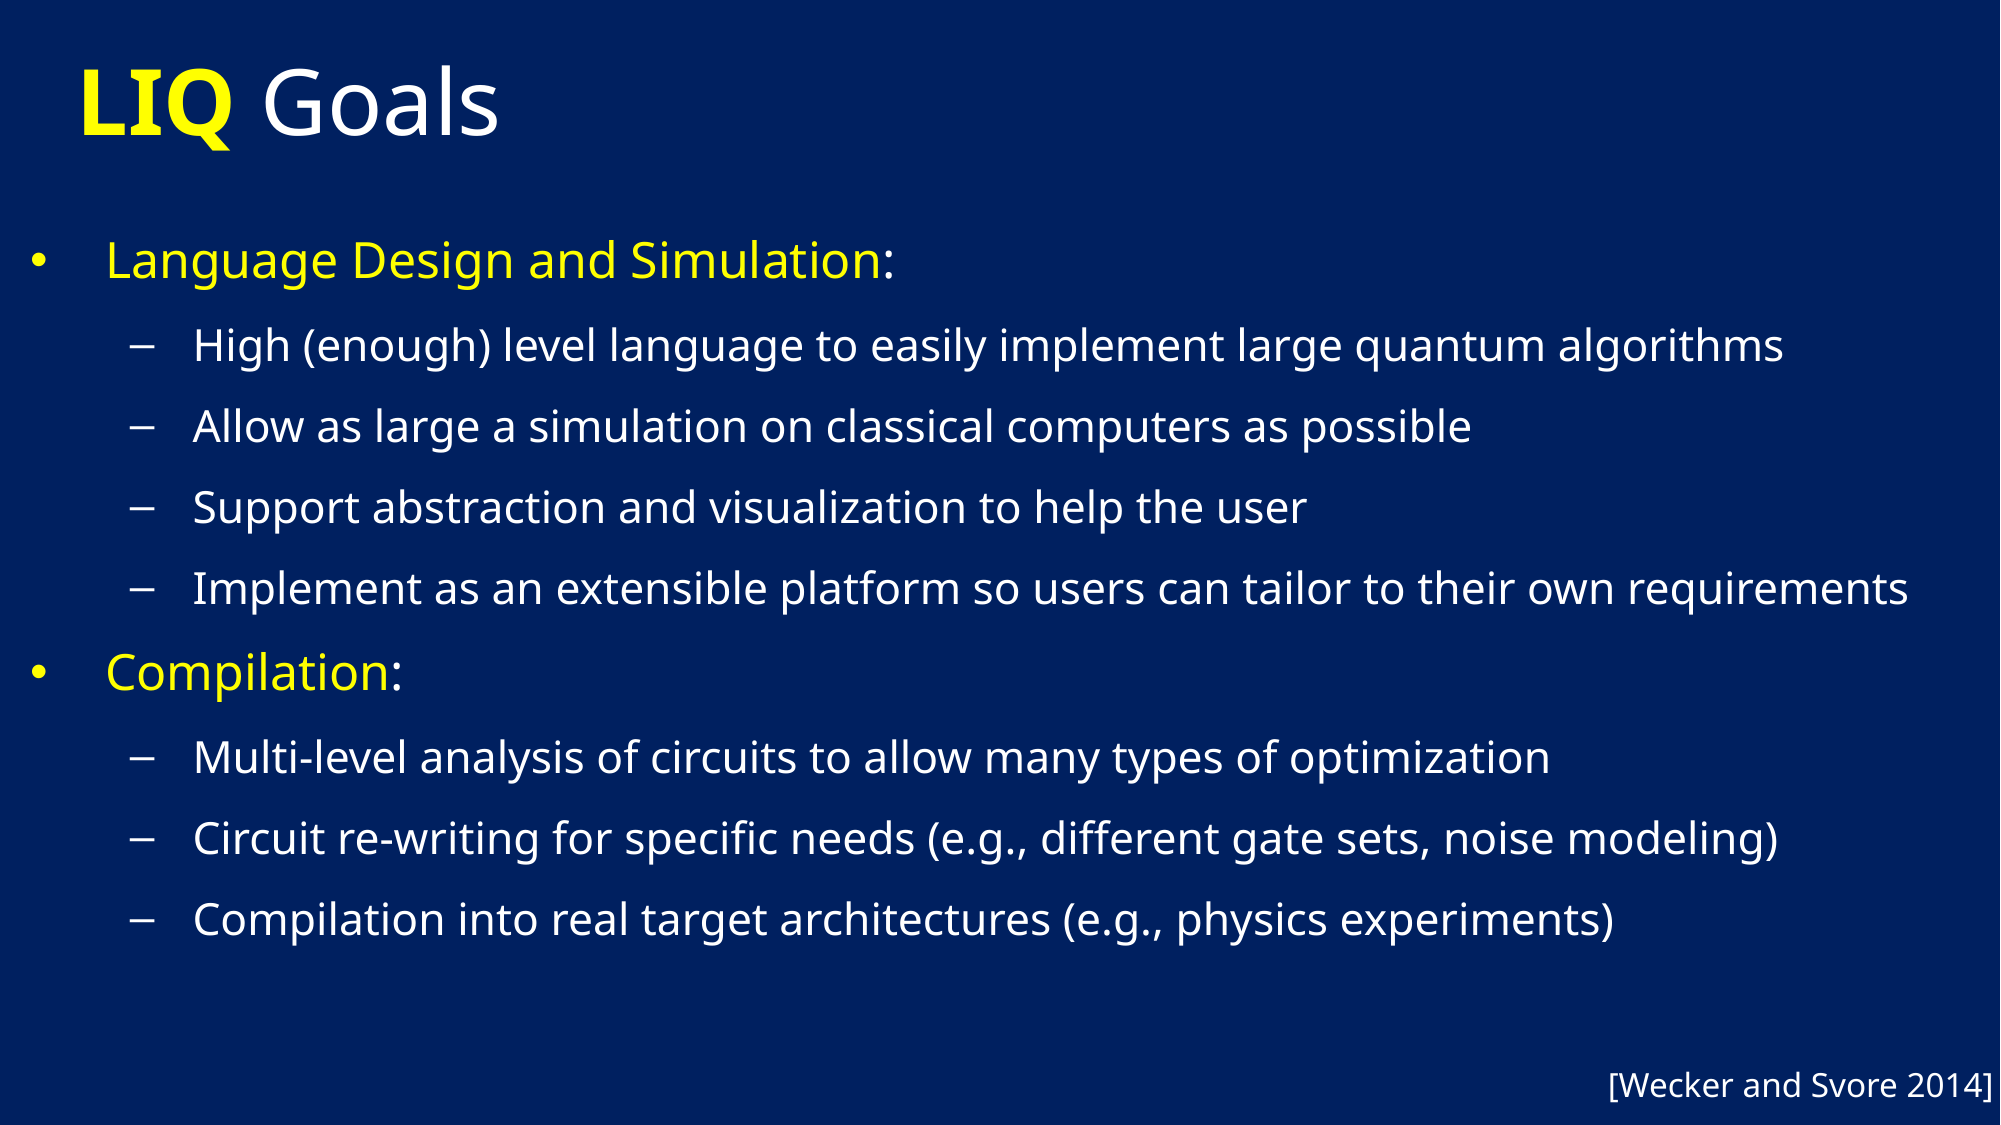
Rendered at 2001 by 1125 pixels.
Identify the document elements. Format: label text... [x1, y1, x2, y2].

text_box [Wecker and Svore 2014] [1593, 1056, 2000, 1112]
list Language Design and Simulation: High (enough) level language to easily implement large quantum algorithms Allow as large a simulation on classical computers as possible Support abstraction and visualization to help the user Implement as an extensible platform so users can tailor to their own requirements Compilation: Multi-level analysis of circuits to allow many types of optimization Circuit re-writing for specific needs (e.g., different gate sets, noise modeling) Compilation into real target architectures (e.g., physics experiments) [0, 198, 2000, 998]
